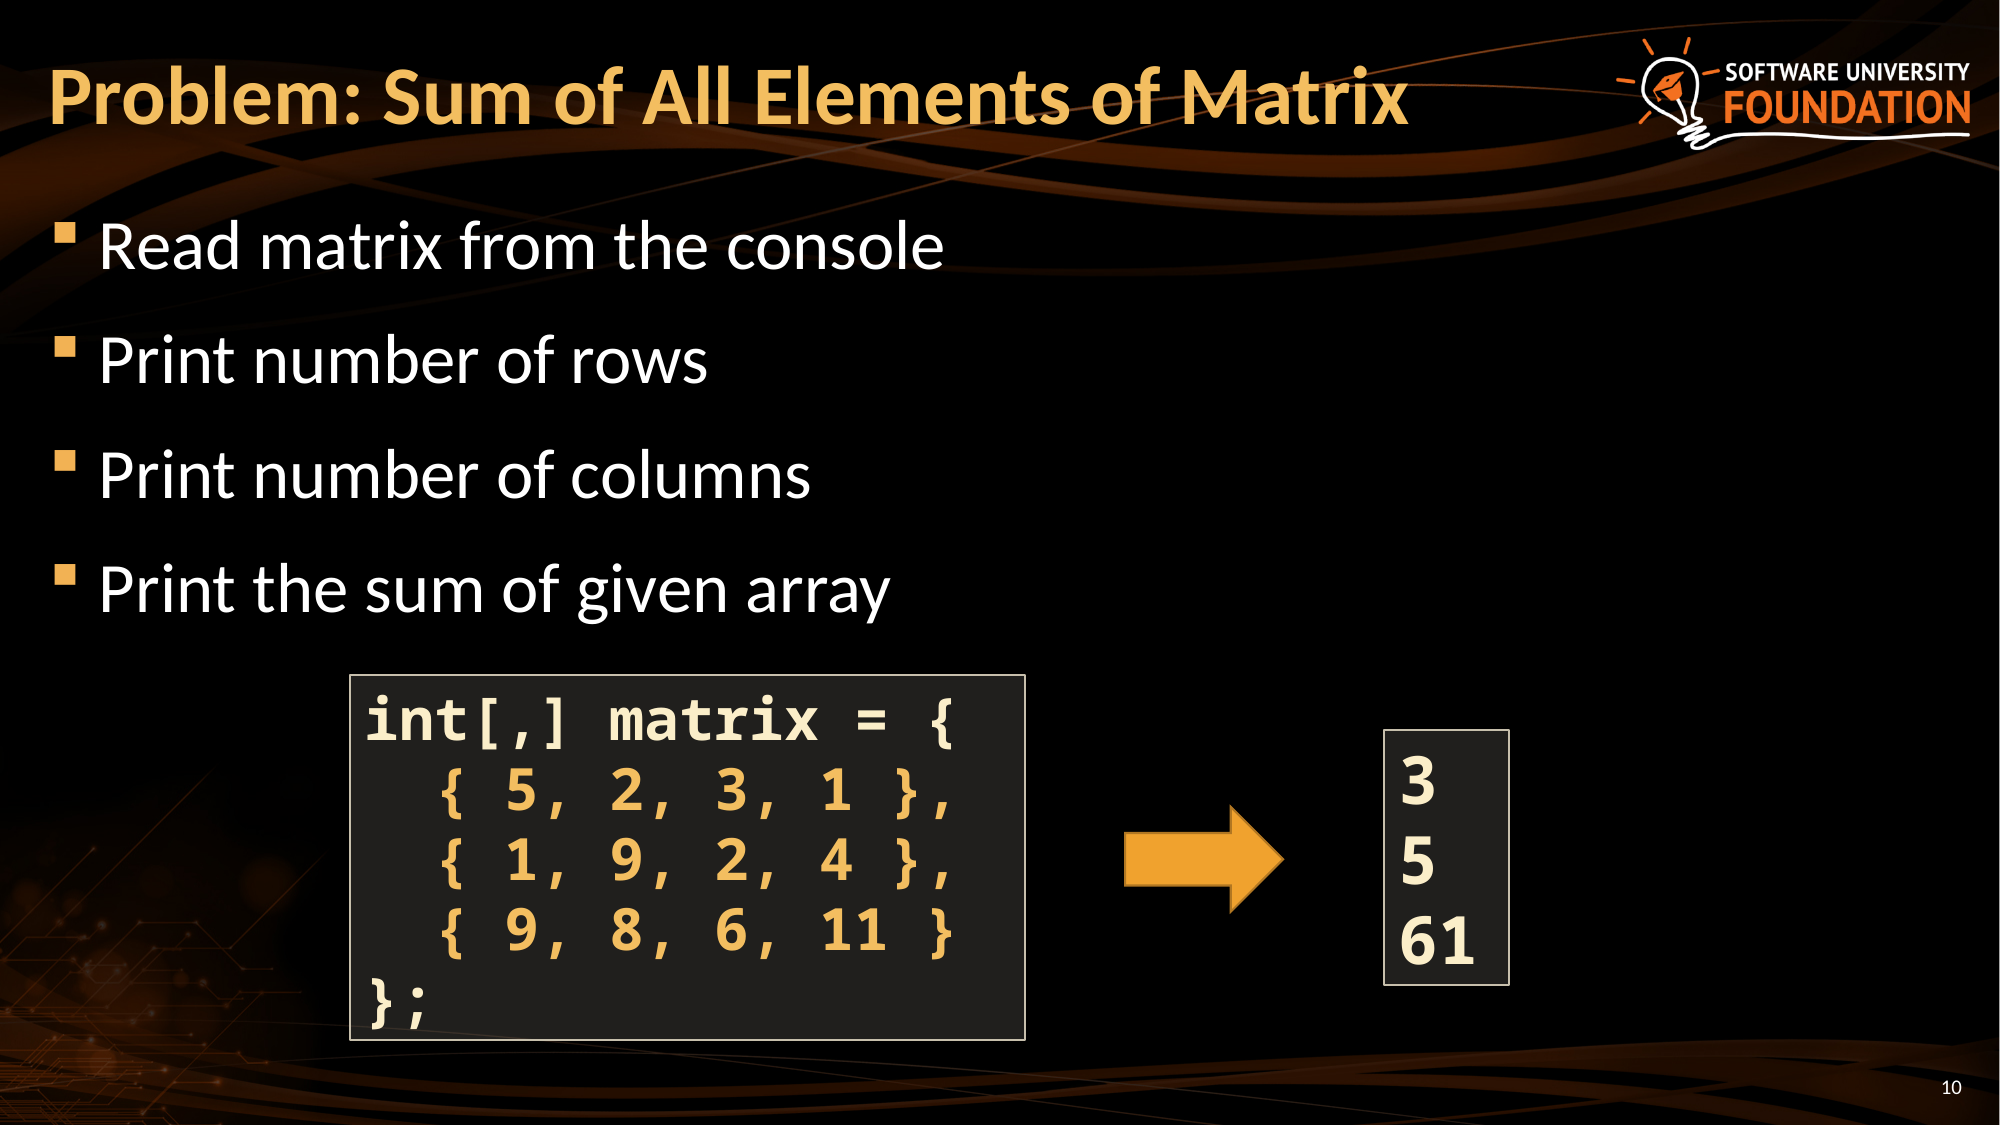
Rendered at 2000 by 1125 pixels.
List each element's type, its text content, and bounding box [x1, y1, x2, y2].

picture [0, 0, 2000, 1125]
title Problem: Sum of All Elements of Matrix [30, 6, 1602, 189]
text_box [349, 674, 1509, 1044]
list Read matrix from the console Print number of rows Print number of columns Print the sum of given array [31, 188, 1968, 1103]
